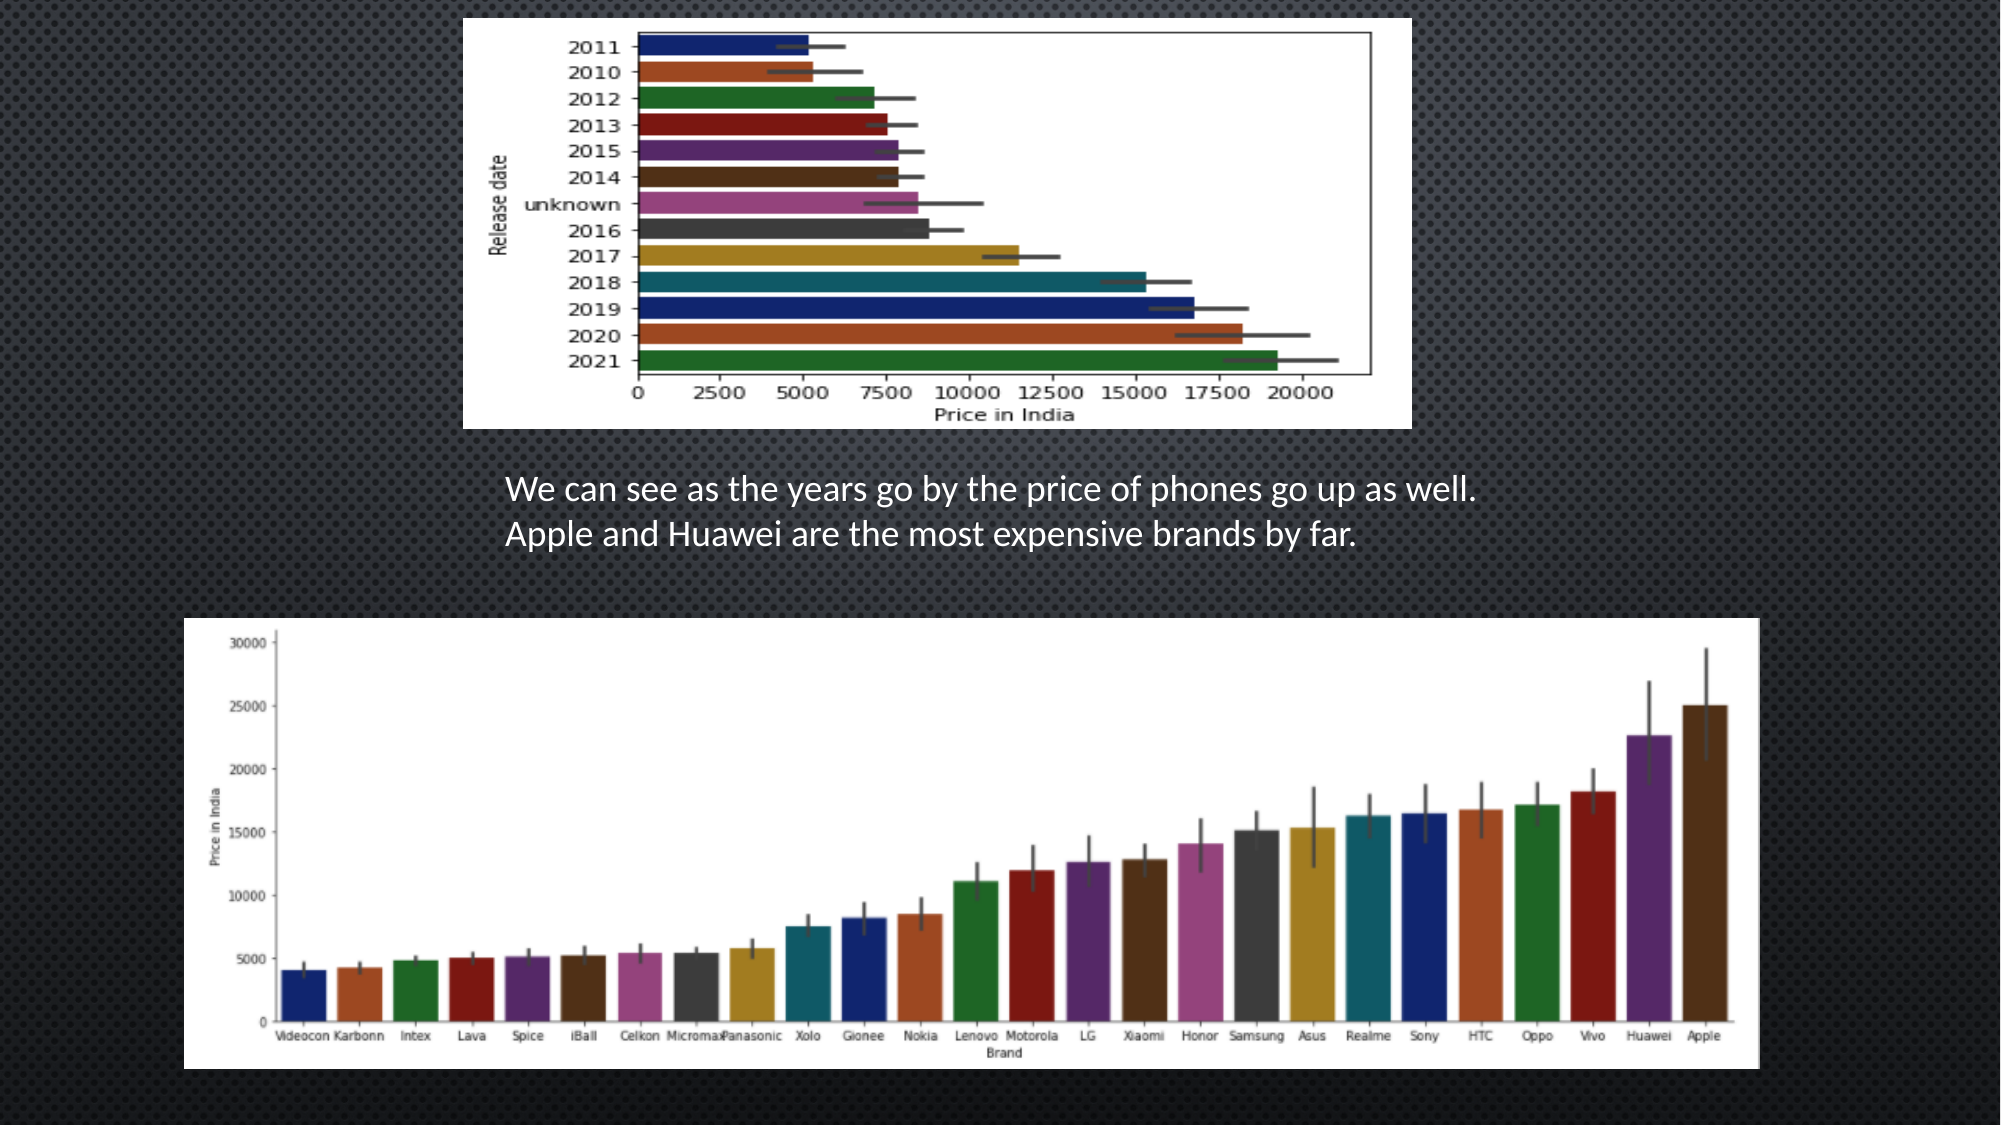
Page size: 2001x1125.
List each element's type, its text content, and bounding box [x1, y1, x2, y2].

picture [463, 18, 1412, 429]
text_box We can see as the years go by the price of phones go up as well. Apple and Huawei are the most expensive brands by far. [490, 456, 1510, 562]
picture [183, 618, 1760, 1069]
